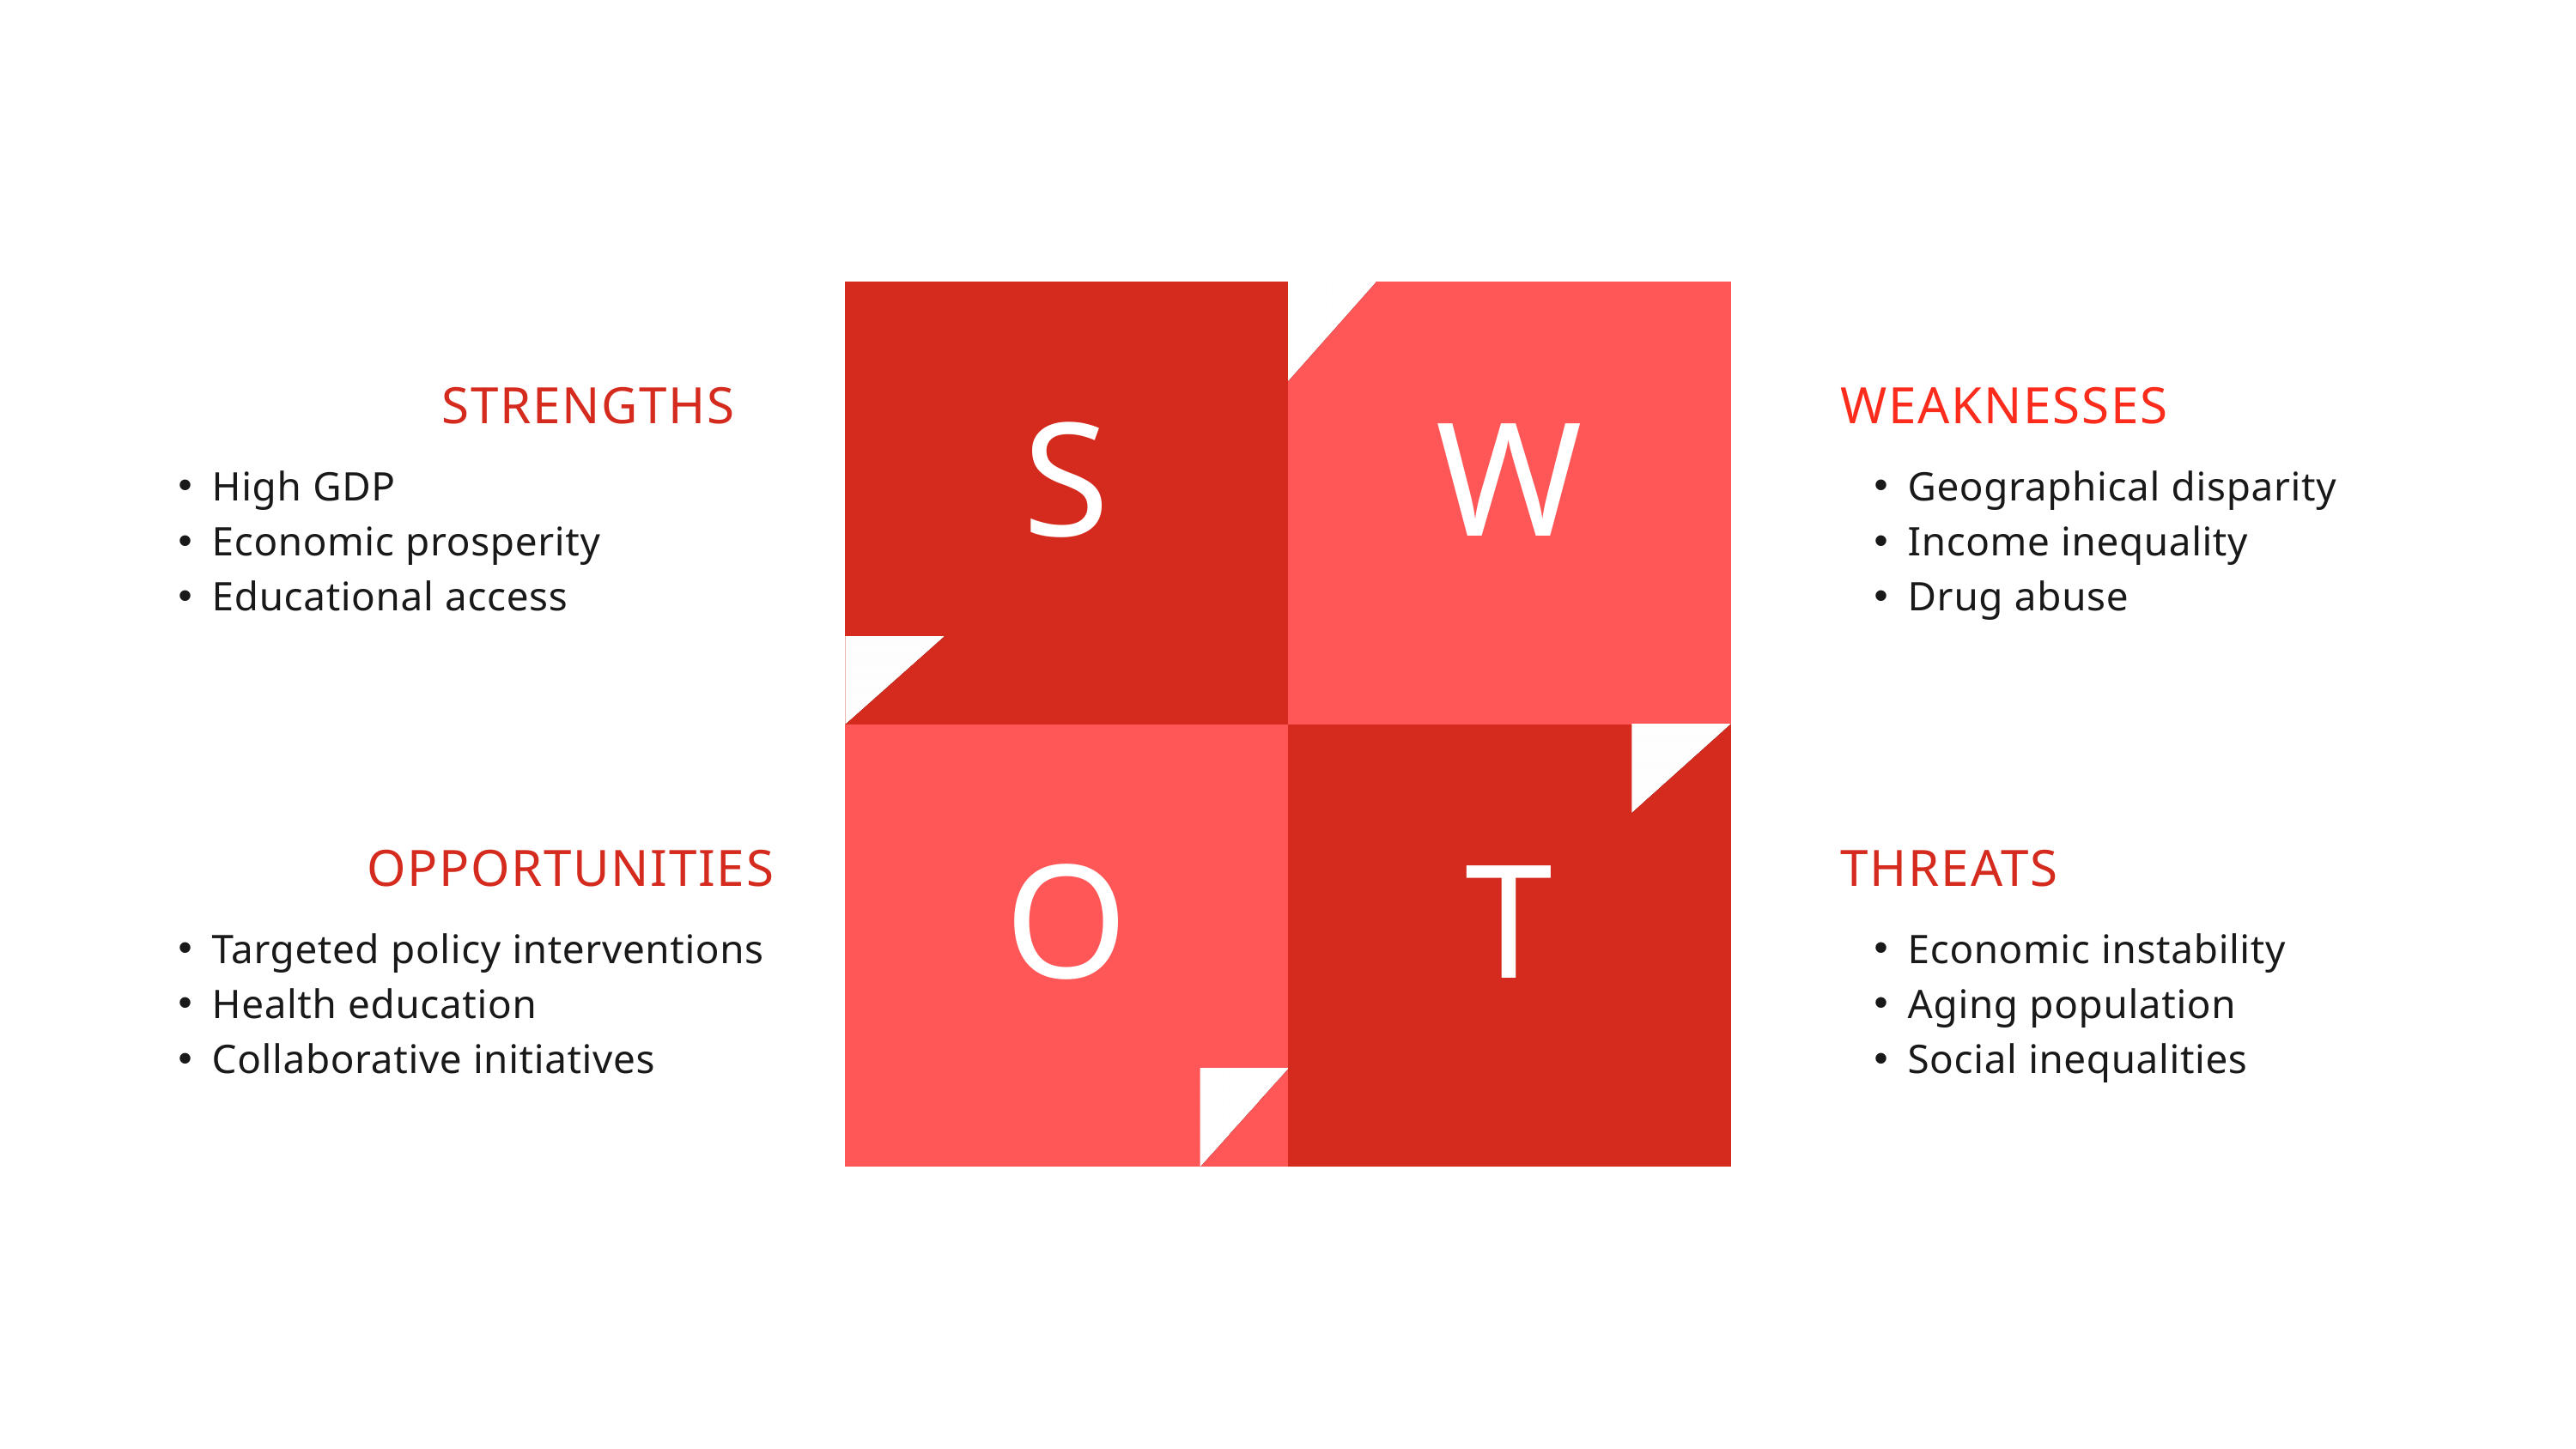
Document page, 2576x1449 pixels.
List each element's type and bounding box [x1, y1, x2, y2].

text_box [1840, 834, 2432, 1078]
text_box [845, 724, 1283, 1167]
text_box [1840, 371, 2432, 615]
text_box [1287, 281, 1731, 724]
text_box [1287, 724, 1731, 1167]
text_box [144, 834, 775, 1078]
text_box [144, 371, 736, 615]
text_box [845, 281, 1286, 724]
